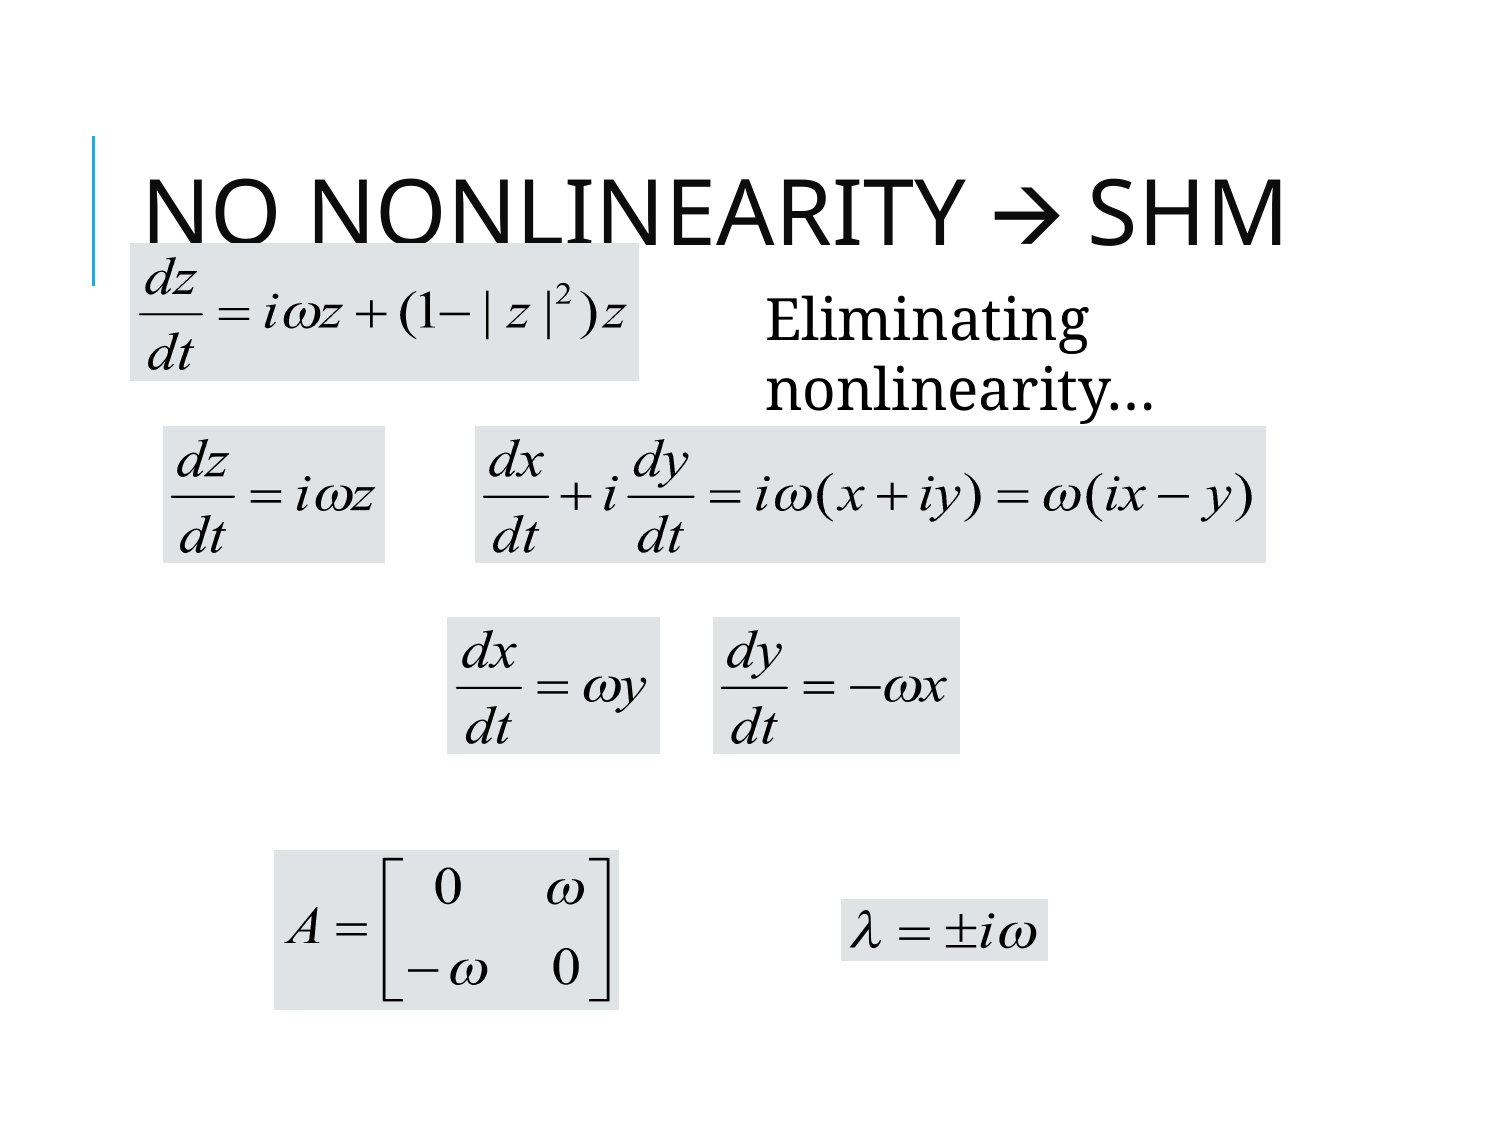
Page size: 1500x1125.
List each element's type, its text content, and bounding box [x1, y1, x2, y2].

picture [273, 849, 620, 1011]
picture [162, 425, 386, 564]
picture [474, 425, 1266, 564]
title NO NONLINEARITY 🡪 SHM [126, 96, 1322, 342]
picture [446, 616, 660, 755]
picture [130, 242, 640, 381]
text_box Eliminating nonlinearity… [749, 274, 1404, 430]
picture [840, 898, 1049, 962]
picture [712, 616, 960, 755]
